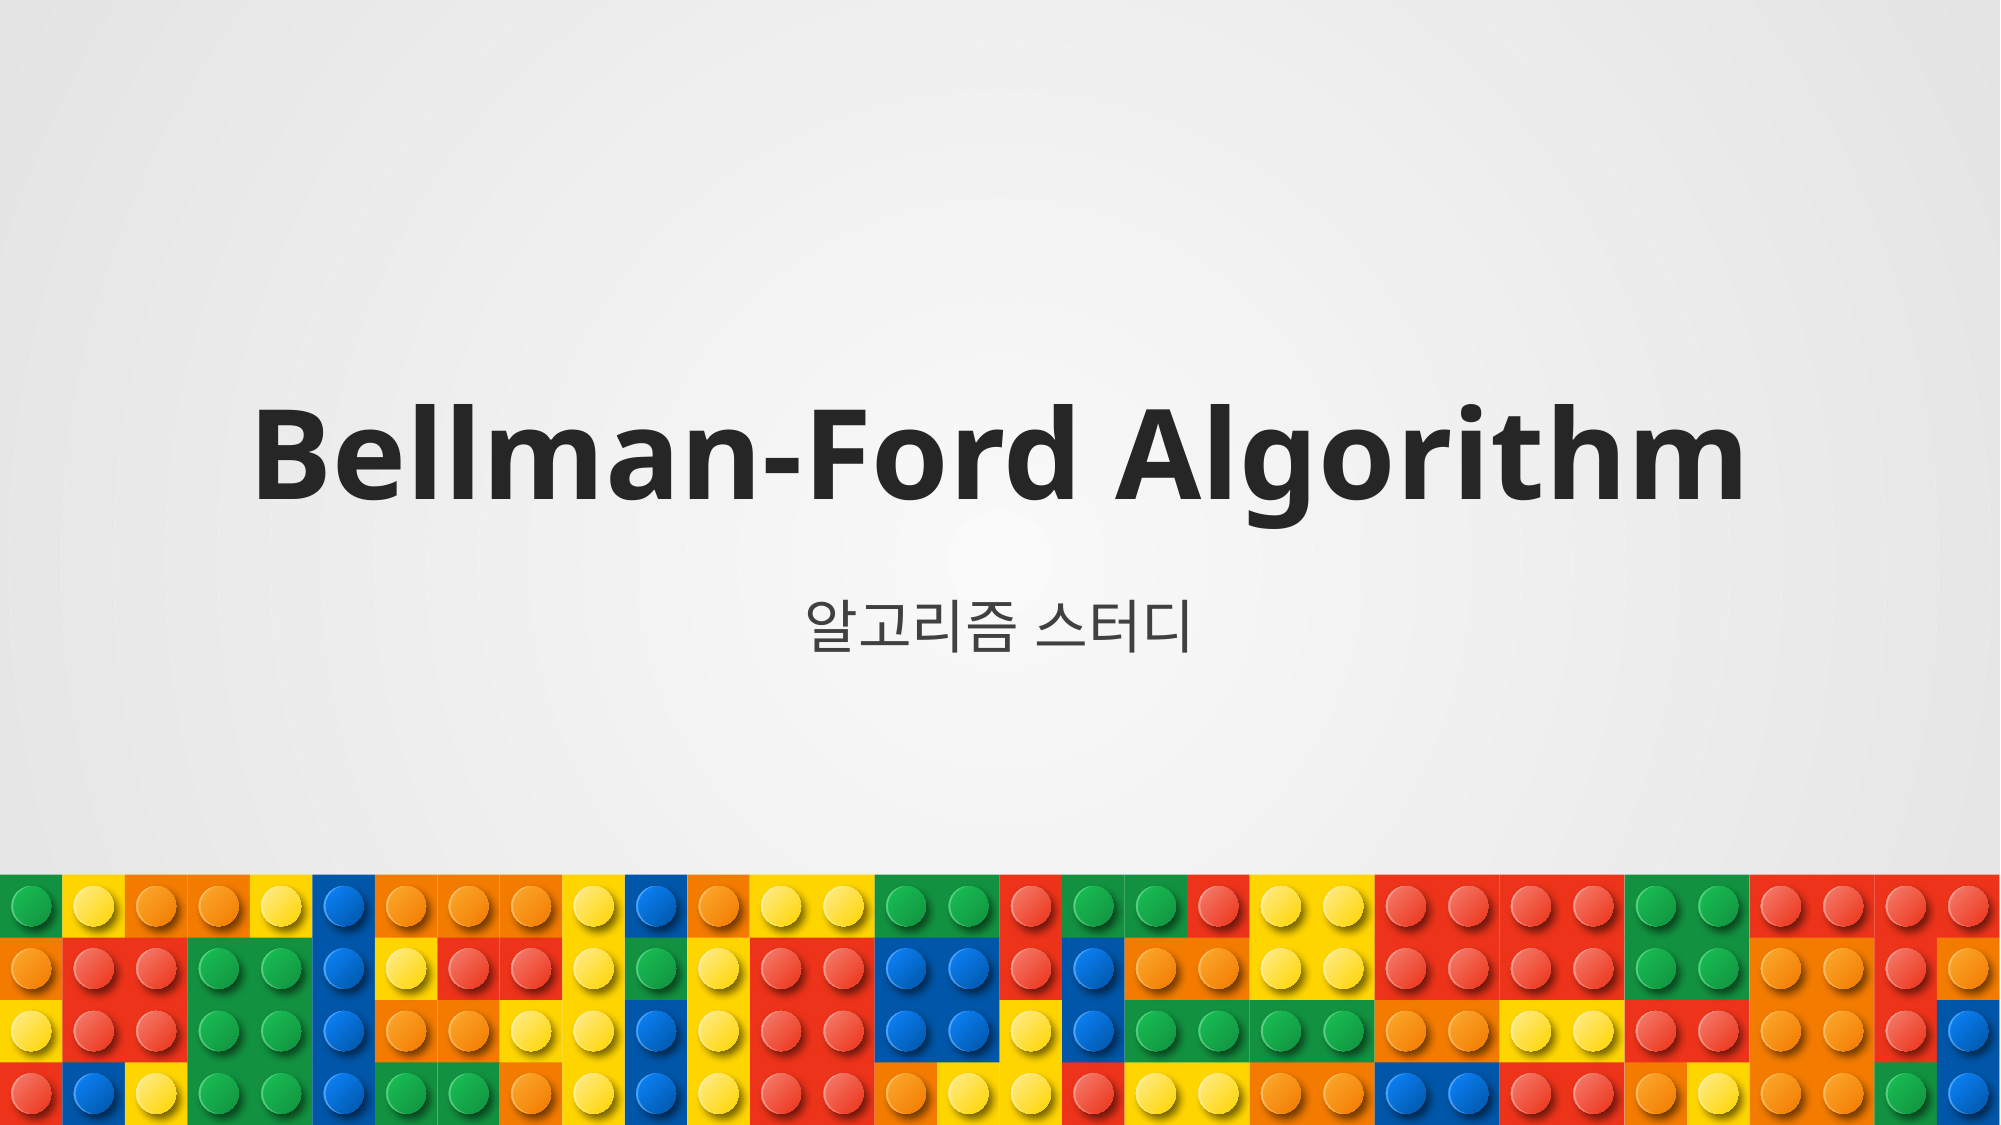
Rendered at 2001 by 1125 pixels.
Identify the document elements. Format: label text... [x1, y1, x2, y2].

title Bellman-Ford Algorithm [140, 379, 1859, 535]
subtitle 알고리즘 스터디 [140, 590, 1860, 875]
